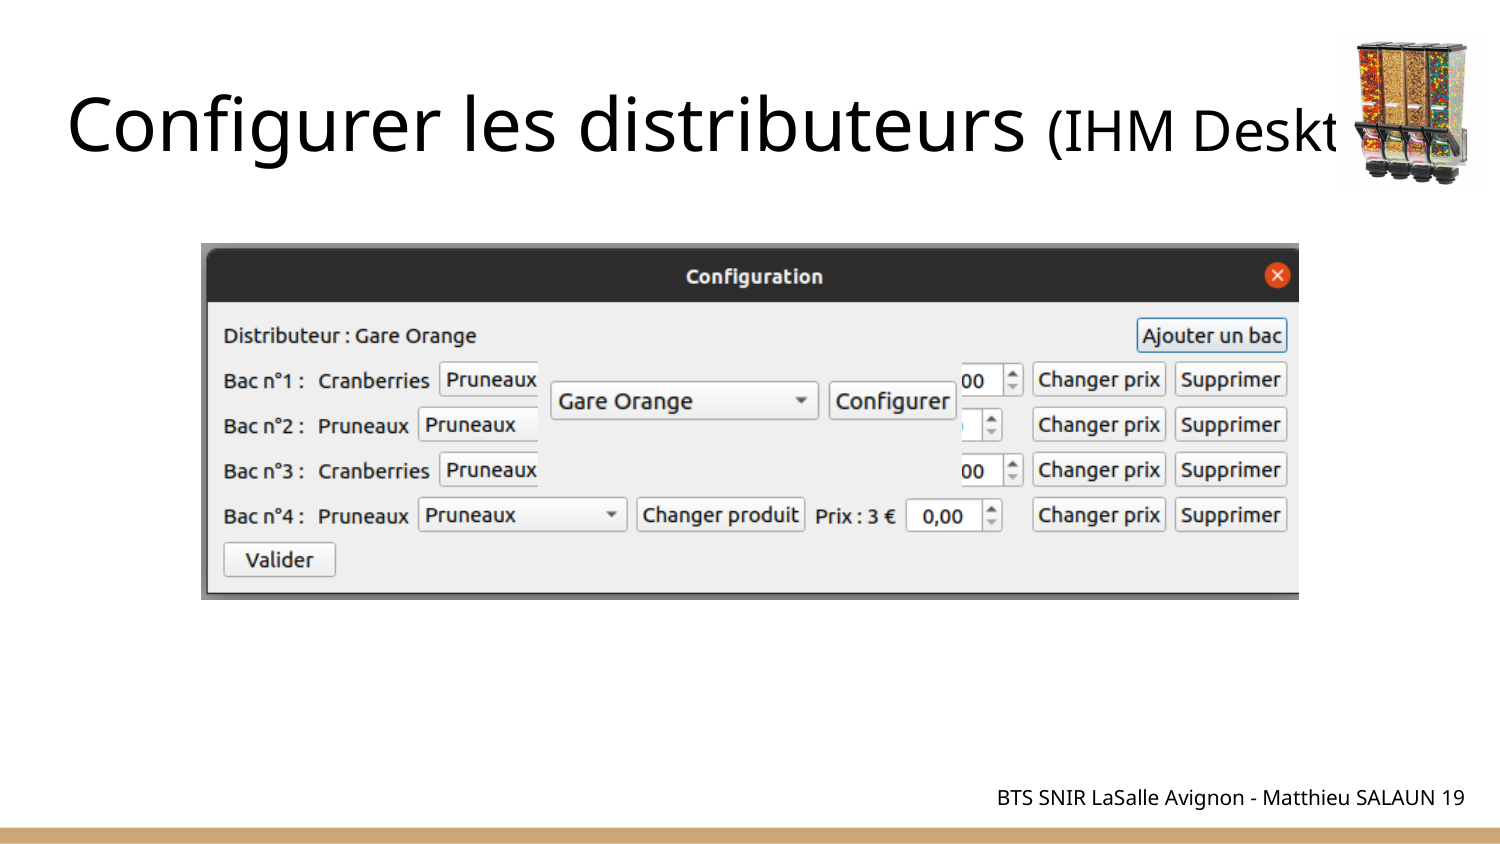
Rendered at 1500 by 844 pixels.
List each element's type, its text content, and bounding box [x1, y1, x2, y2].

title Configurer les distributeurs (IHM Desktop) [51, 51, 1331, 189]
picture [201, 243, 1299, 601]
slide_number BTS SNIR LaSalle Avignon - Matthieu SALAUN ‹#› [741, 764, 1480, 830]
picture [1336, 33, 1486, 189]
